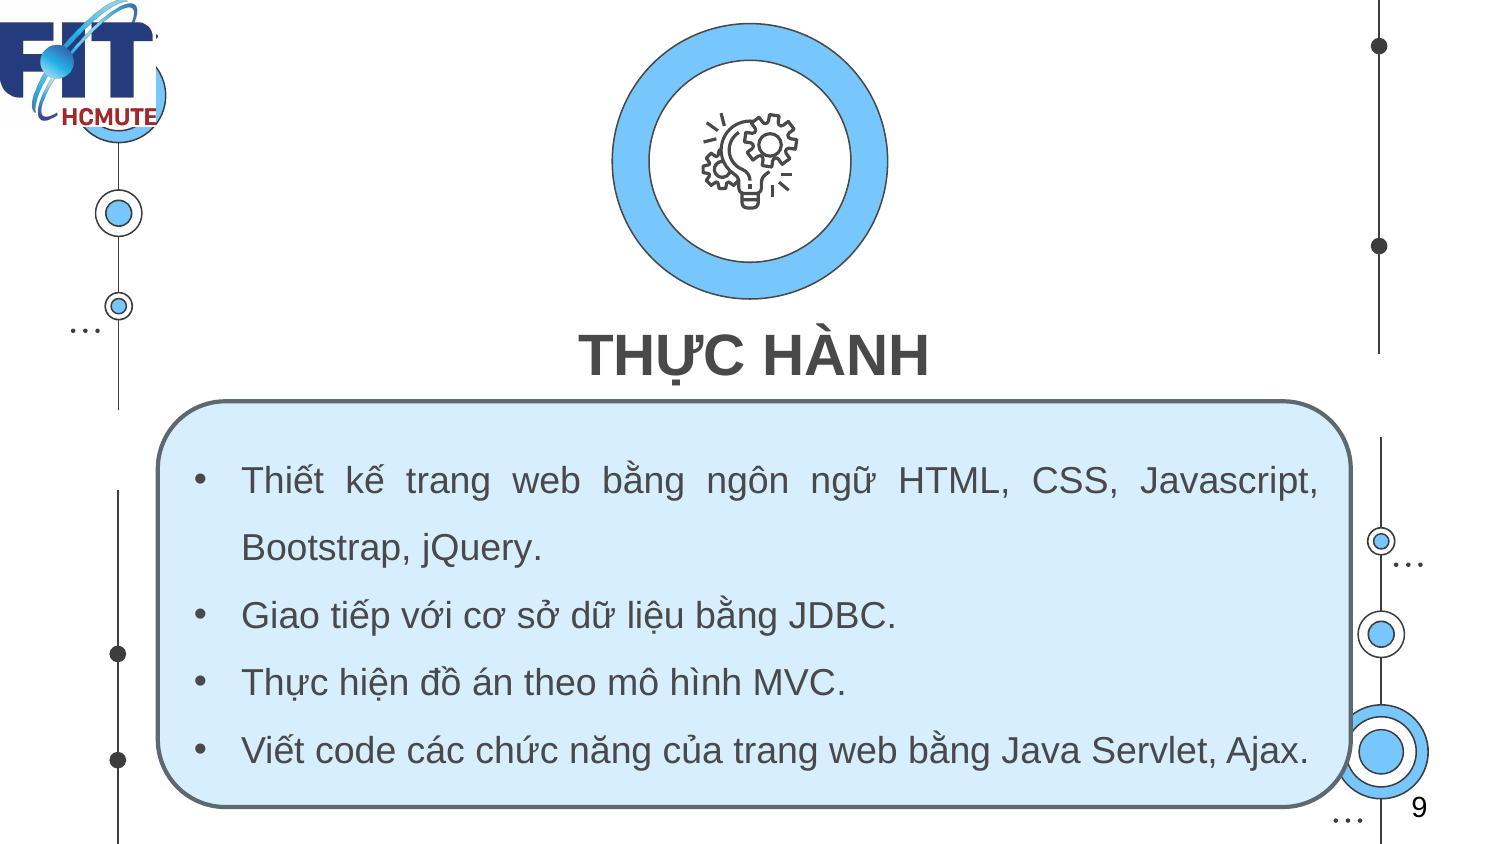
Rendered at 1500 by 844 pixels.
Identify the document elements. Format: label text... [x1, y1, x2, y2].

title THỰC HÀNH [359, 302, 1149, 397]
text_box [155, 422, 1353, 810]
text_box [611, 23, 888, 300]
subtitle Thiết kế trang web bằng ngôn ngữ HTML, CSS, Javascript, Bootstrap, jQuery. Giao tiếp với cơ sở dữ liệu bằng JDBC. Thực hiện đồ án theo mô hình MVC. Viết code các chức năng của trang web bằng Java Servlet, Ajax. [141, 418, 1335, 605]
text_box 9 [1396, 781, 1500, 831]
text_box [177, 399, 1331, 418]
picture [0, 0, 156, 128]
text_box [701, 112, 799, 210]
